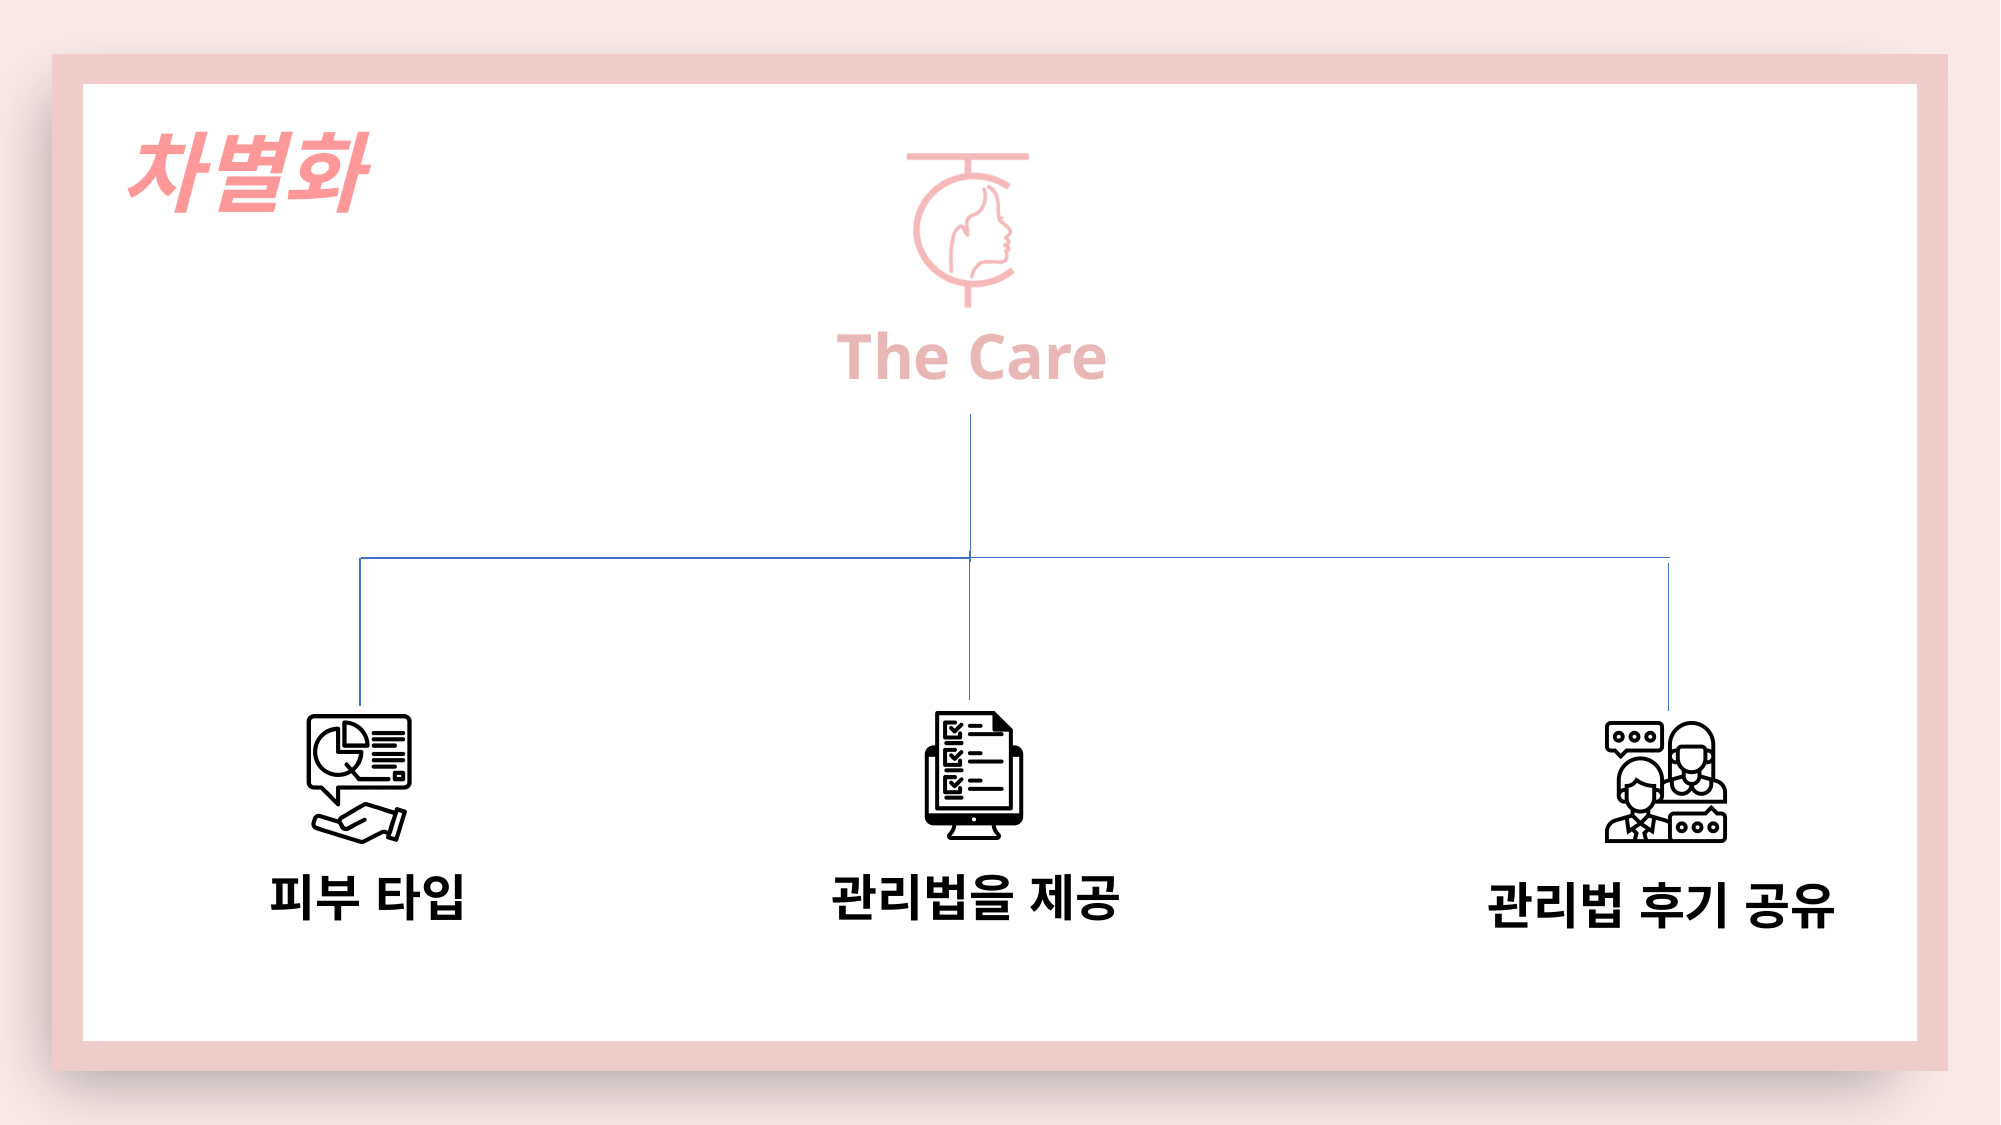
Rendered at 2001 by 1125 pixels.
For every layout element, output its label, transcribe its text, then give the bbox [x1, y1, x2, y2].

text_box The Care [705, 309, 1241, 400]
text_box [66, 68, 1934, 1057]
picture [294, 714, 424, 844]
text_box 피부 타입 [254, 859, 483, 934]
text_box 관리법을 제공 [816, 859, 1137, 934]
text_box 차별화 [107, 111, 1893, 231]
picture [1603, 719, 1729, 845]
picture [906, 153, 1046, 308]
text_box 관리법 후기 공유 [1472, 867, 1872, 943]
picture [910, 711, 1038, 840]
